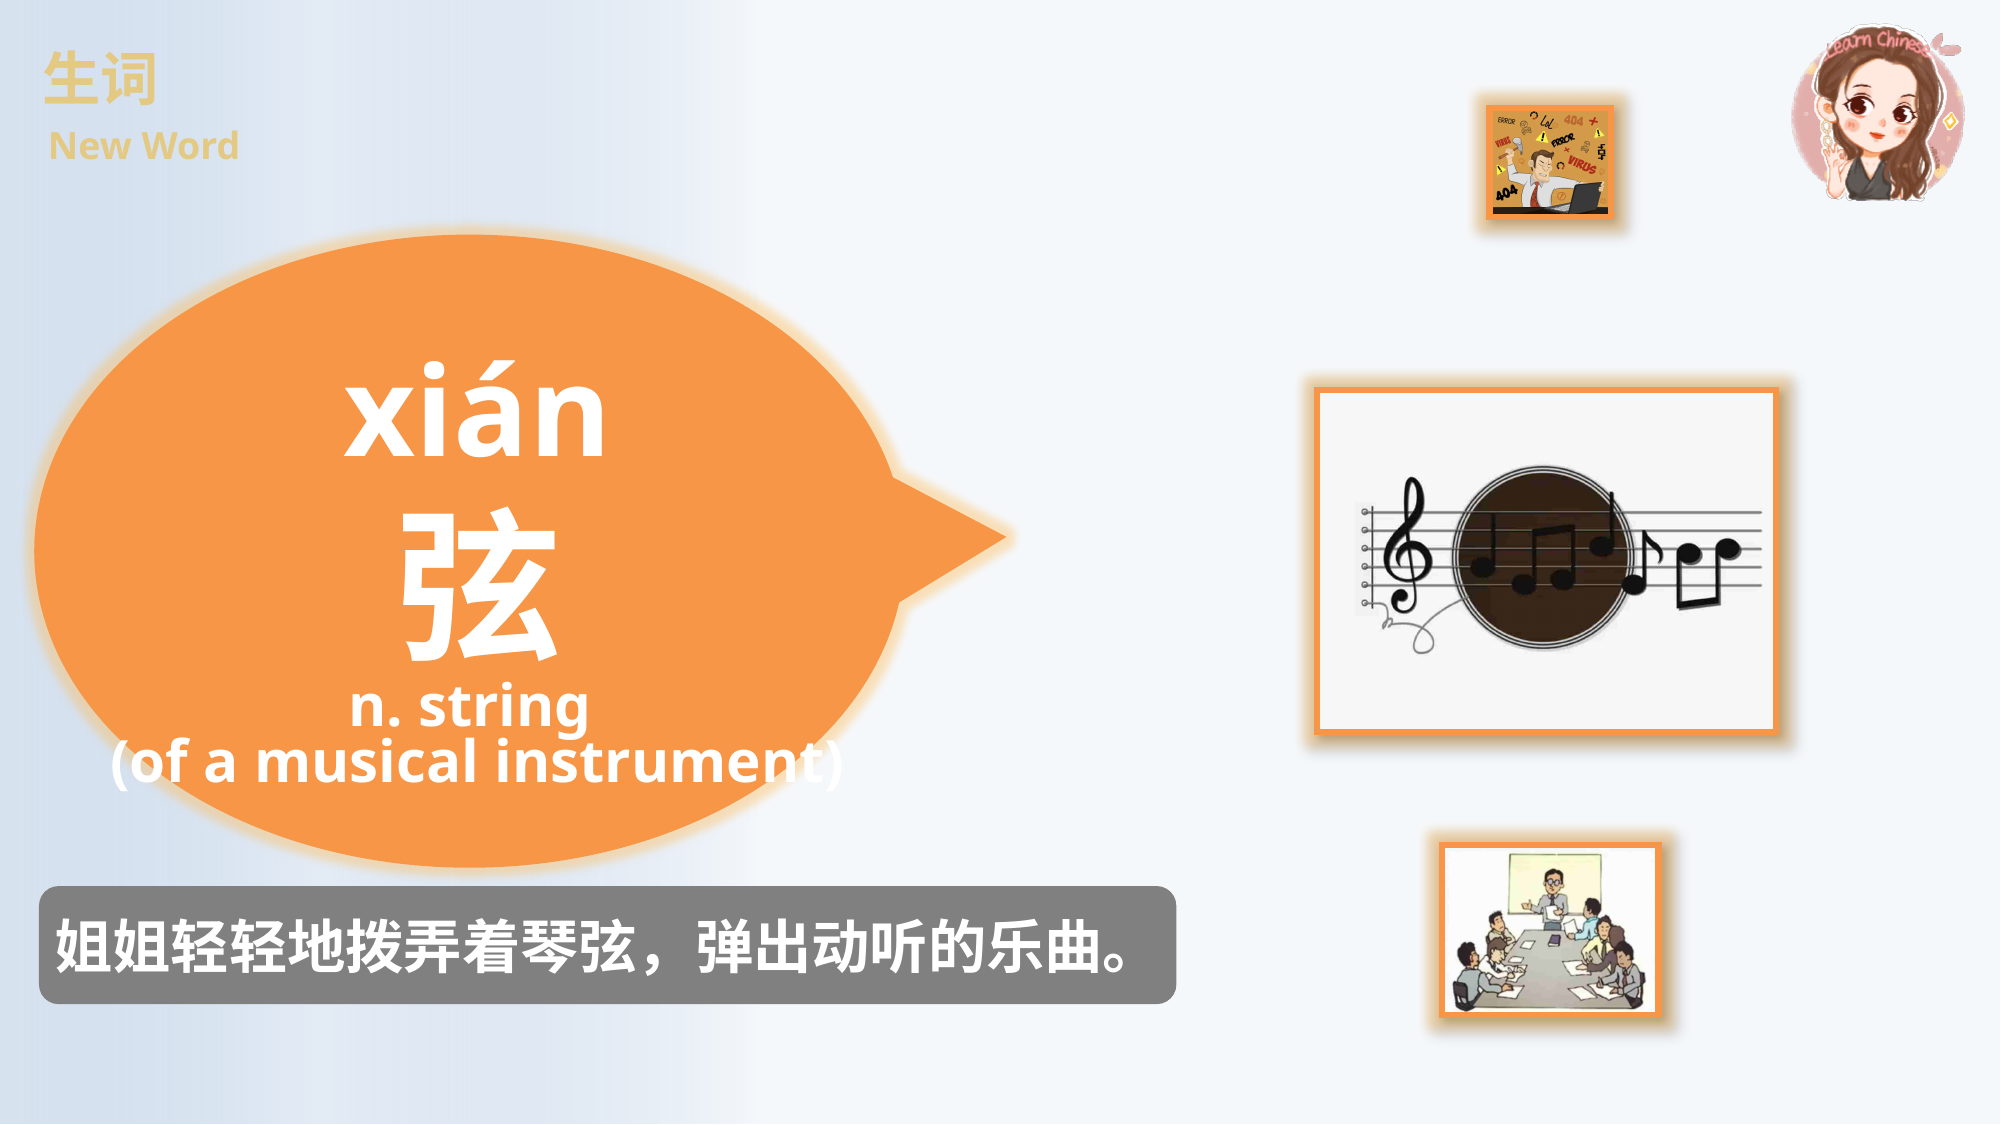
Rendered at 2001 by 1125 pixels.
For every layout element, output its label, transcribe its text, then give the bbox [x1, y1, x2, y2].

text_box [27, 239, 928, 864]
picture [0, 0, 2001, 1125]
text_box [38, 886, 1177, 1005]
text_box 生词 [27, 35, 174, 120]
text_box New Word [33, 115, 256, 175]
